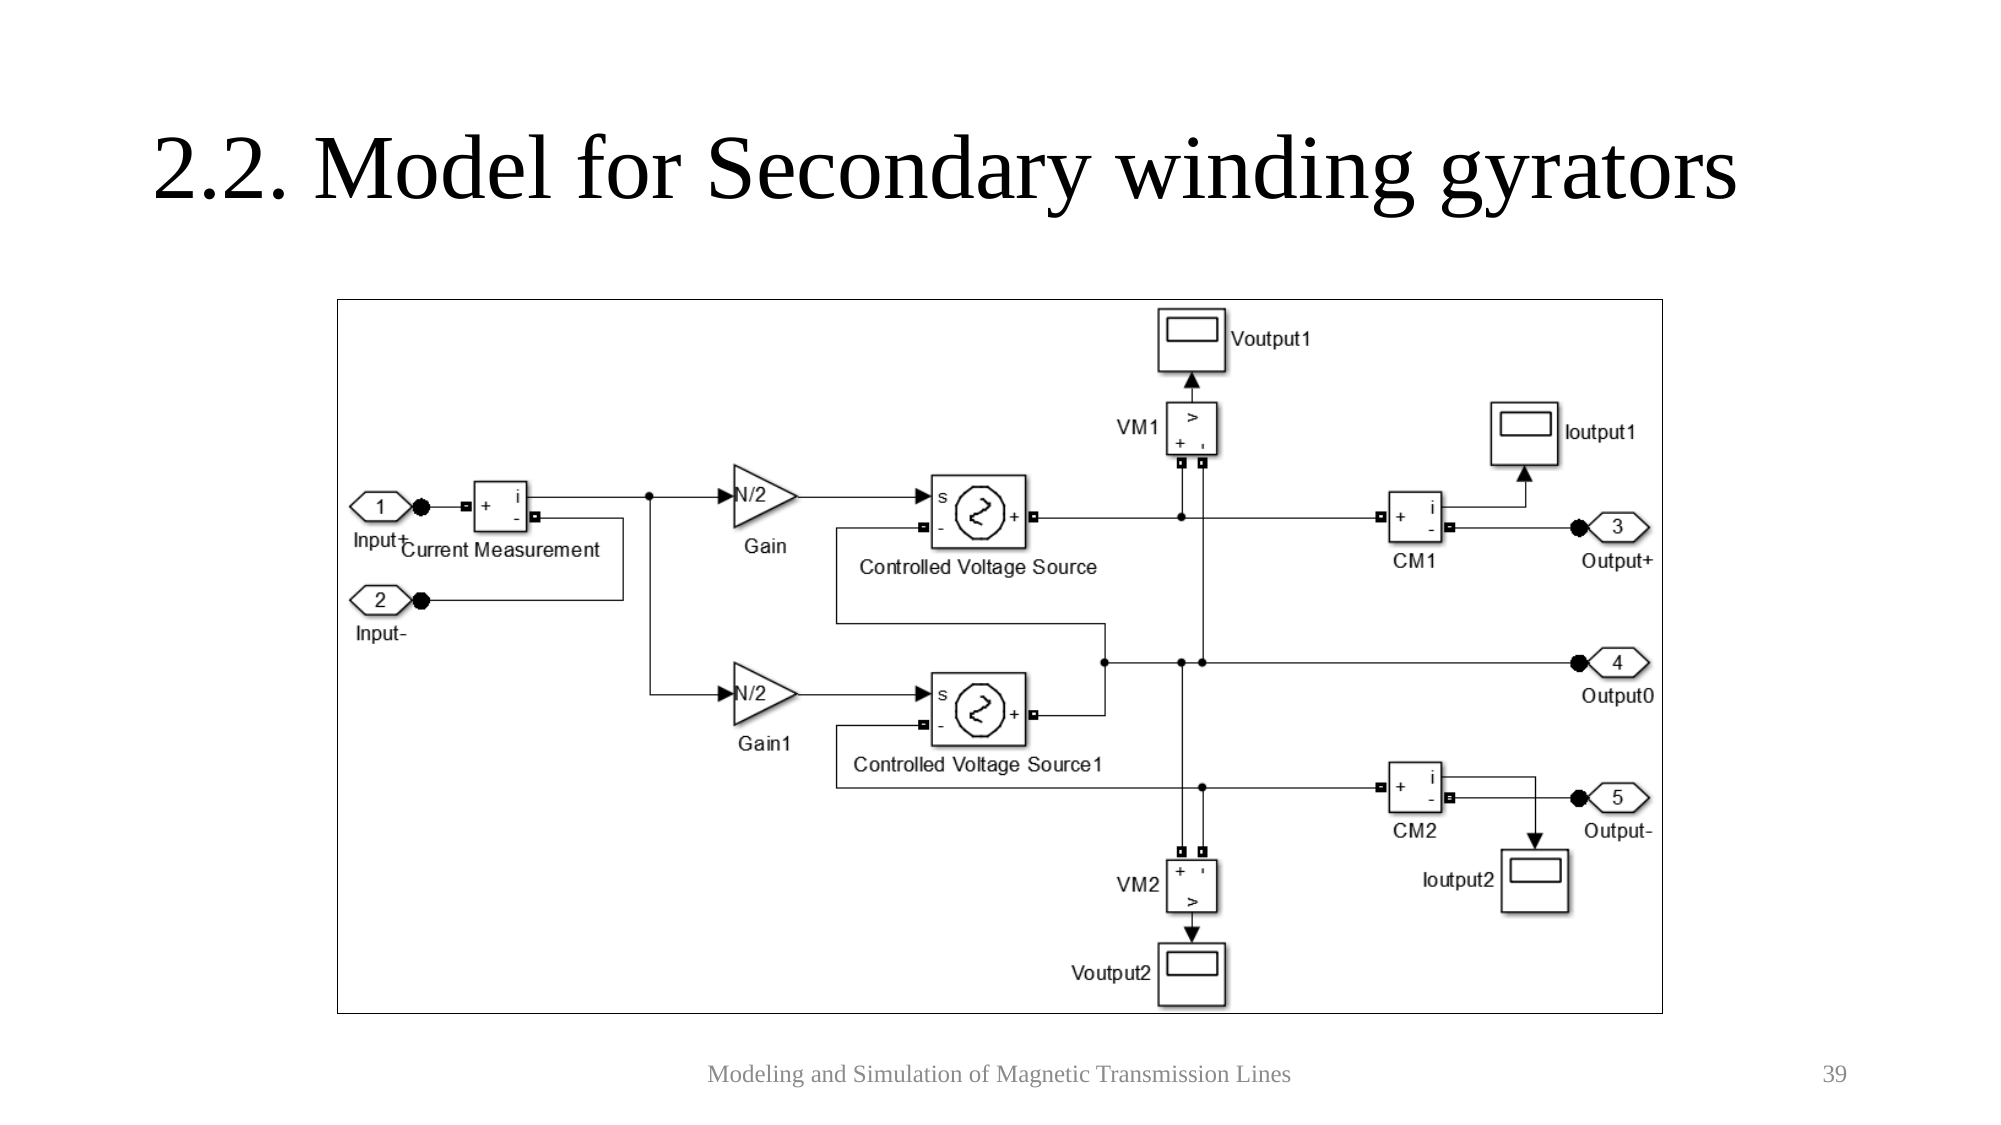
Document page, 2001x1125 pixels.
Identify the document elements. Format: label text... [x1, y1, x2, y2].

title 2.2. Model for Secondary winding gyrators [137, 59, 1863, 278]
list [337, 299, 1663, 1014]
slide_number 39 [1412, 1042, 1863, 1103]
footer Modeling and Simulation of Magnetic Transmission Lines [662, 1042, 1338, 1103]
